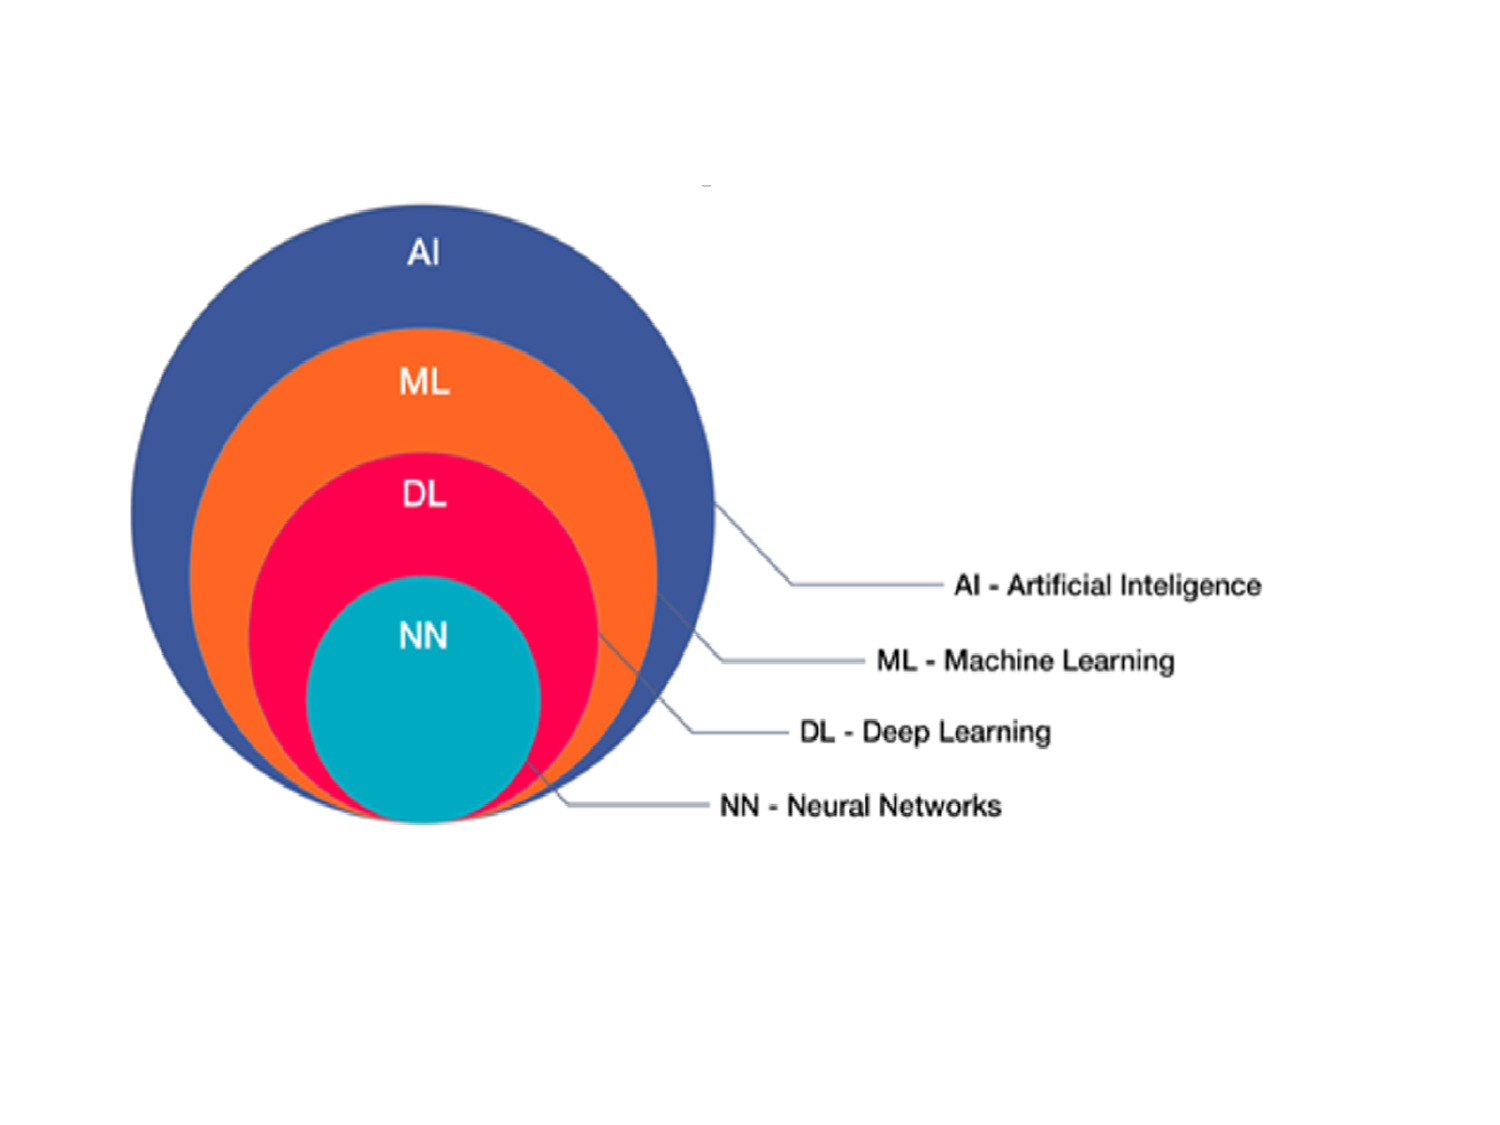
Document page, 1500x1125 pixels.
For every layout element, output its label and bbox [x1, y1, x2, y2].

picture [100, 174, 1400, 843]
